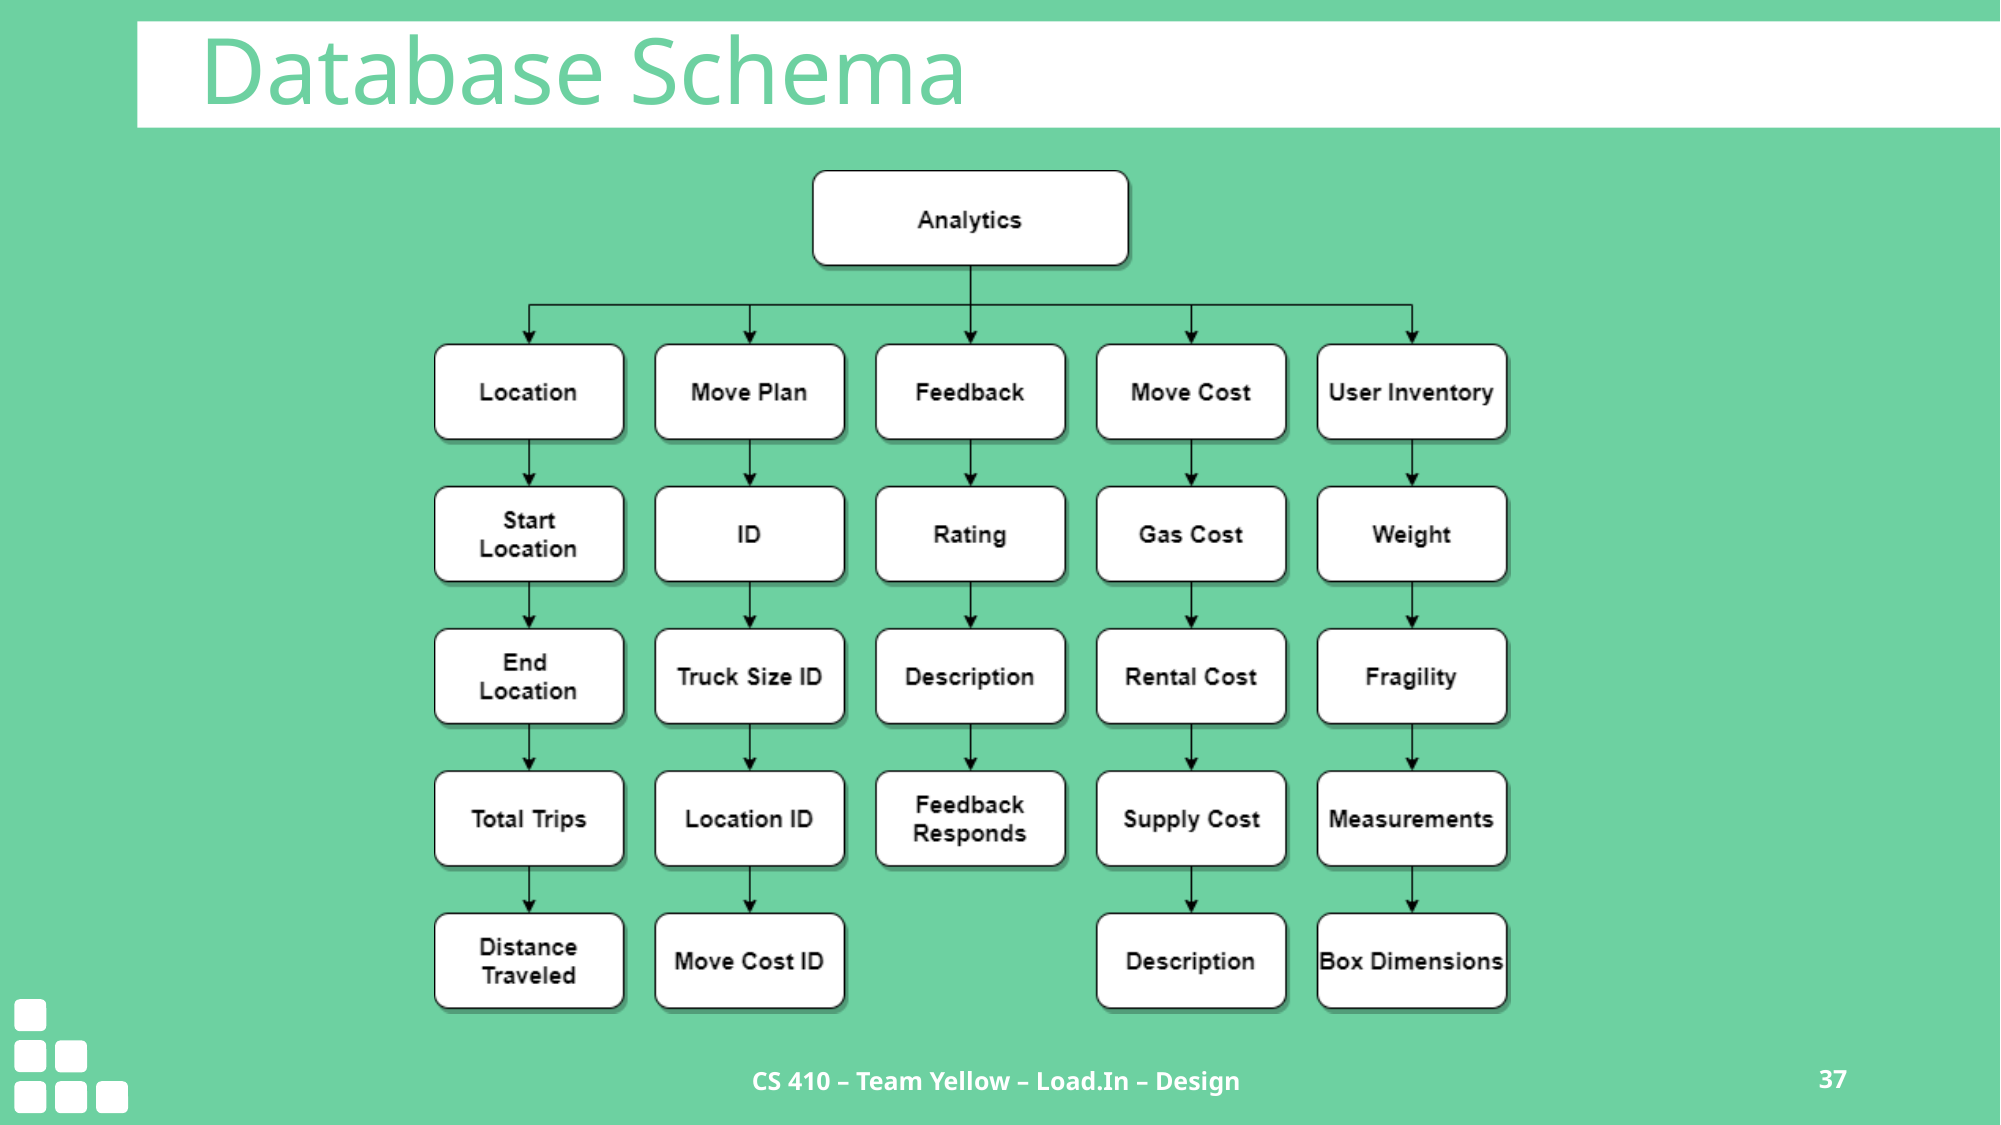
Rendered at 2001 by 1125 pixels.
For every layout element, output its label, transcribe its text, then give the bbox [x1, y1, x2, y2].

text_box CS 410 – Team Yellow – Load.In – Design [662, 1035, 1338, 1125]
picture [433, 170, 1511, 1015]
text_box 37 [1412, 1035, 1863, 1125]
text_box Database Schema [137, 21, 2000, 128]
